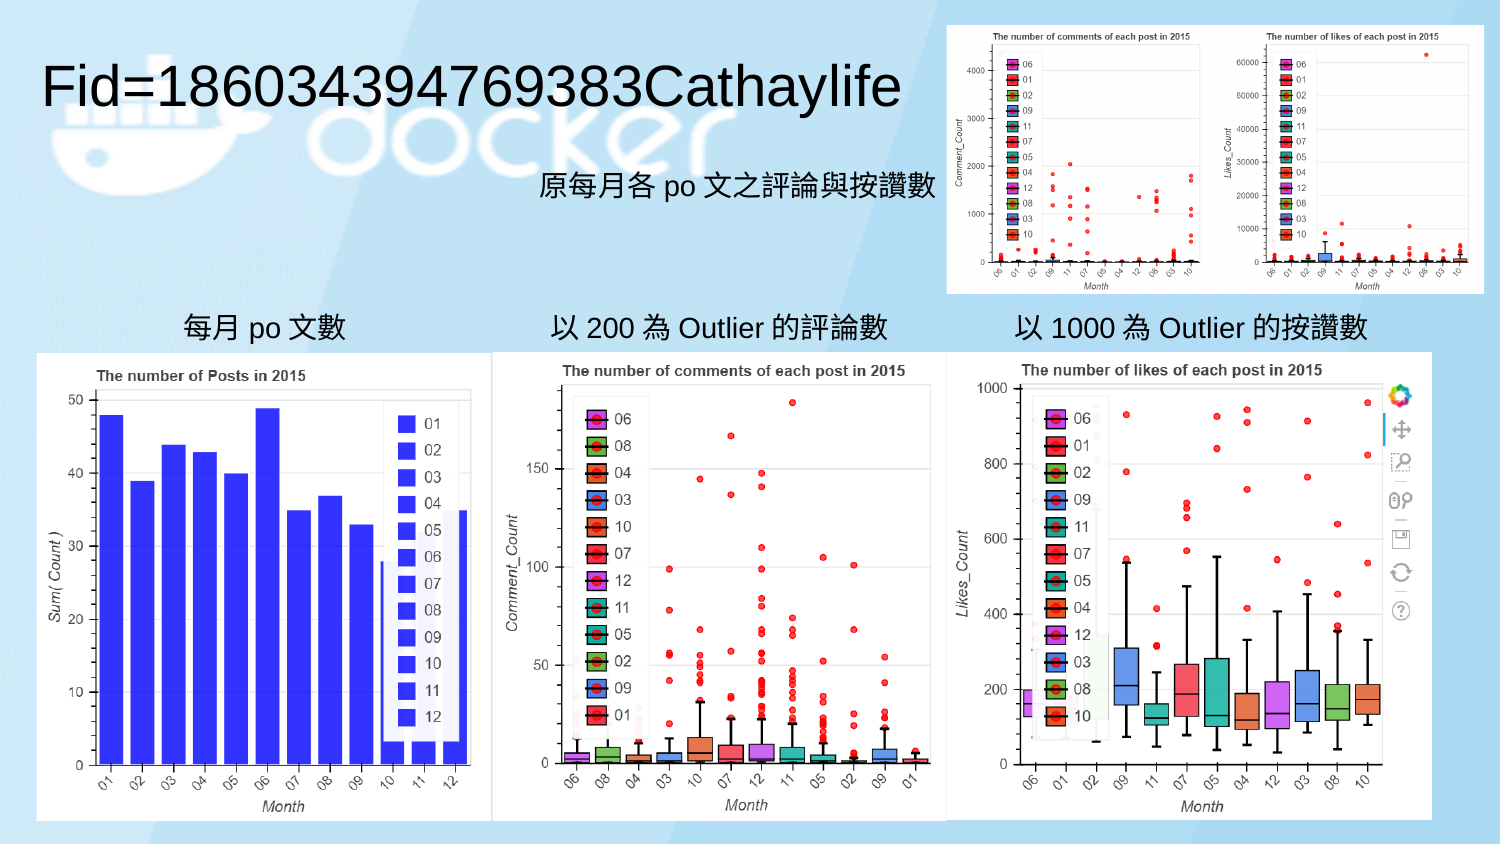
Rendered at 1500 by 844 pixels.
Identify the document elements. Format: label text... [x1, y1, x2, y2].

picture [946, 25, 1485, 295]
picture [36, 351, 1433, 821]
text_box 以1000為Outlier的按讚數 [999, 302, 1384, 350]
title Fid=186034394769383Cathaylife [26, 33, 941, 128]
text_box 原每月各po文之評論與按讚數 [525, 159, 941, 210]
text_box 以200為Outlier的評論數 [535, 301, 904, 350]
text_box 每月po文數 [168, 301, 362, 351]
